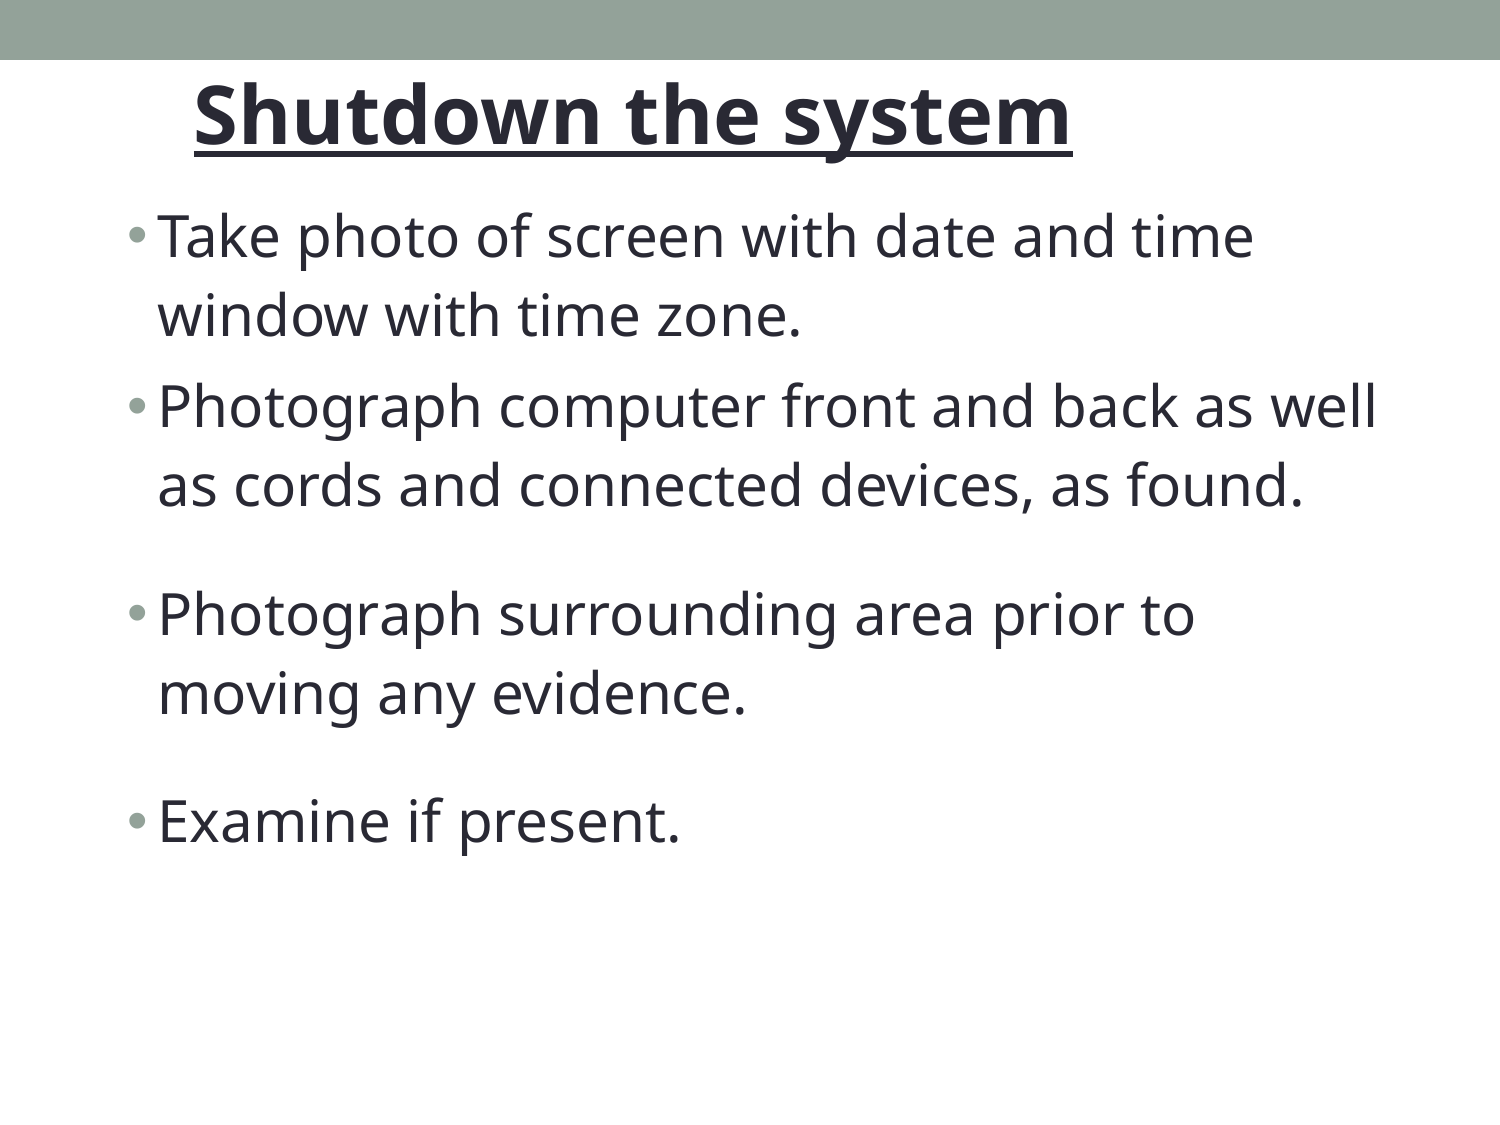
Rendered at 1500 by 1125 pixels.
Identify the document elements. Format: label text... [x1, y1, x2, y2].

list Take photo of screen with date and time window with time zone. Photograph computer front and back as well as cords and connected devices, as found. Photograph surrounding area prior to moving any evidence. Examine if present. [112, 187, 1425, 1025]
text_box Shutdown the system [157, 62, 1110, 163]
